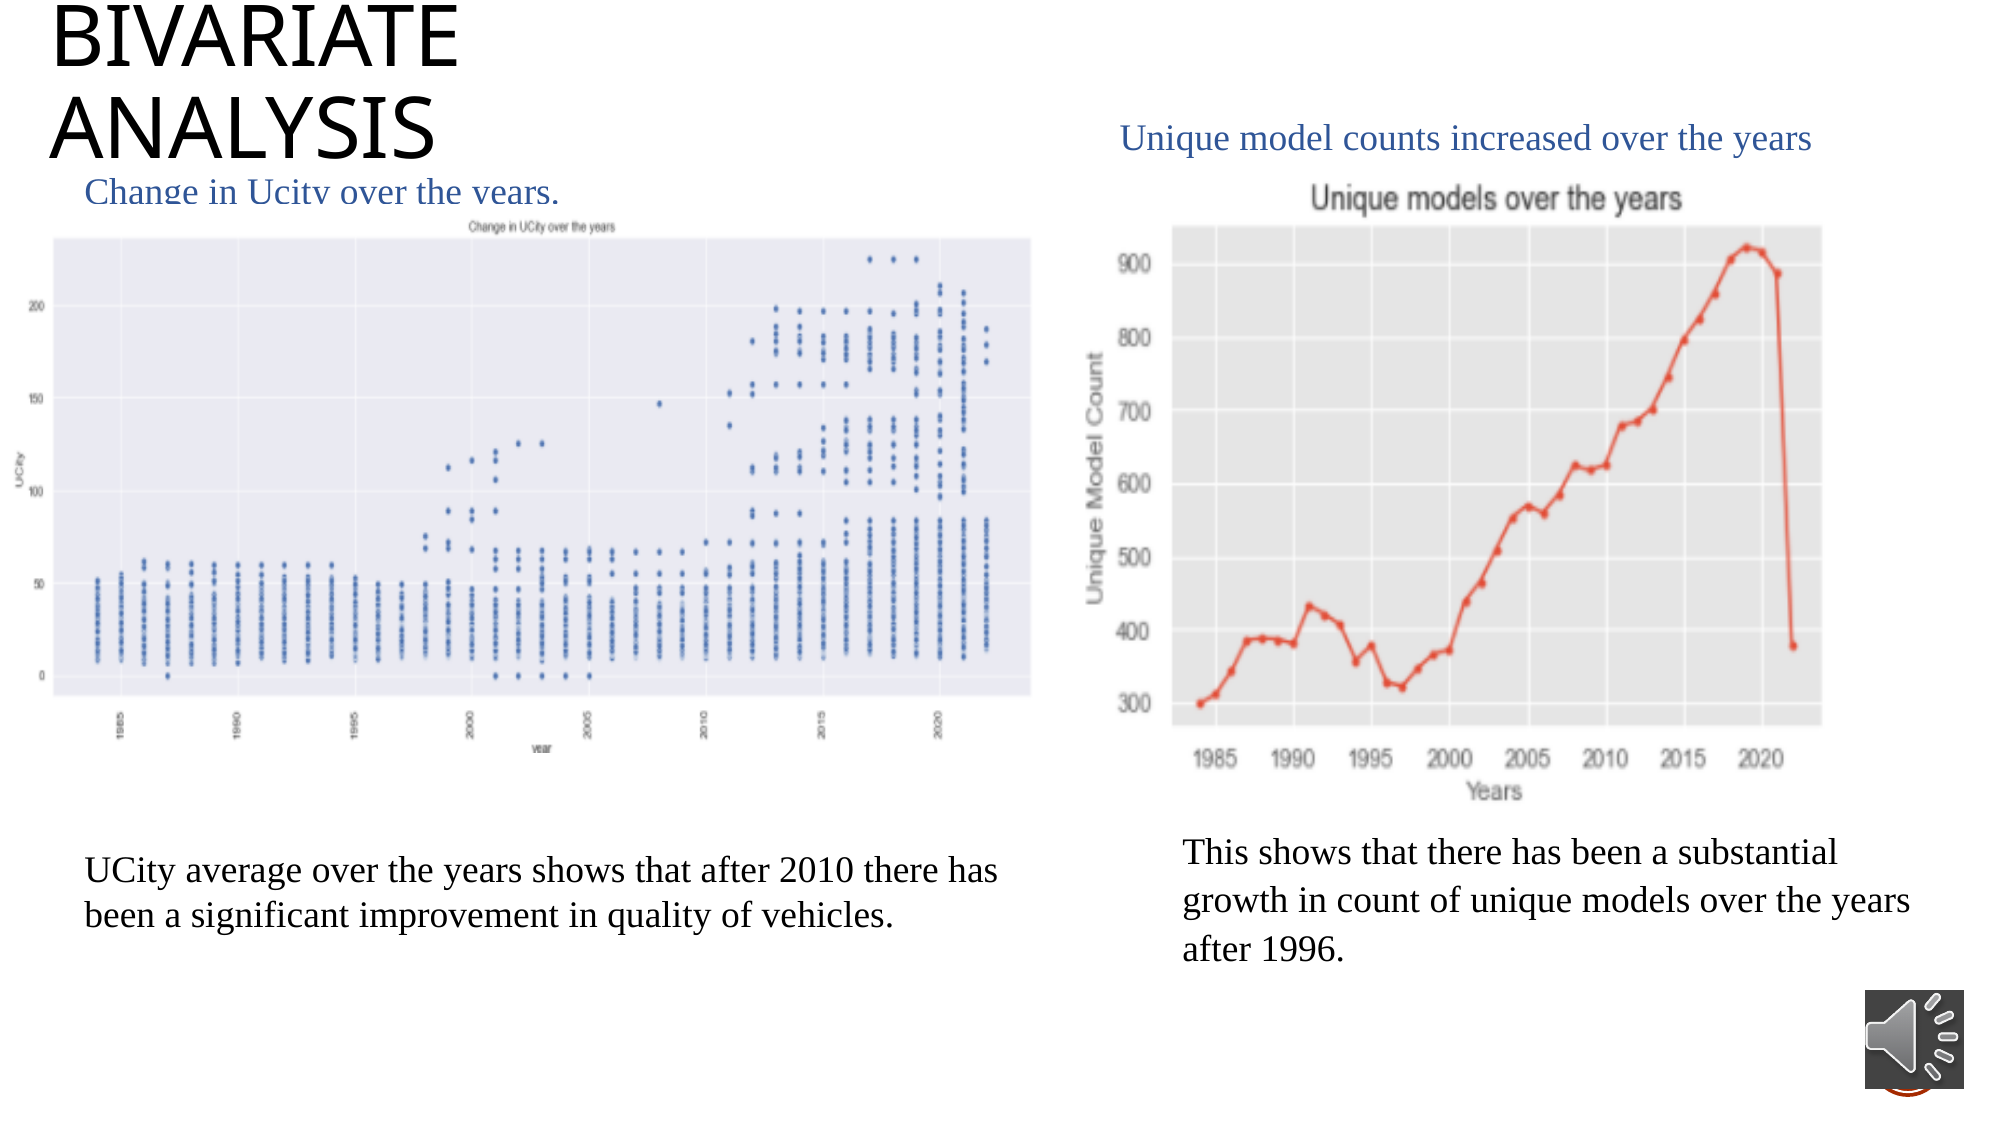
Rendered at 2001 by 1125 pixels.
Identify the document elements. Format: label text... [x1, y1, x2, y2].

picture [1069, 164, 1879, 806]
title Bivariate Analysis [34, 0, 854, 185]
picture [0, 204, 1044, 753]
text_box This shows that there has been a substantial growth in count of unique models over the years after 1996. [1167, 816, 1959, 976]
picture [1865, 990, 1964, 1089]
text_box Unique model counts increased over the years [1104, 102, 2000, 166]
text_box UCity average over the years shows that after 2010 there has been a significant improvement in quality of vehicles. [69, 837, 1070, 943]
text_box Change in Ucity over the years. [69, 152, 1070, 220]
